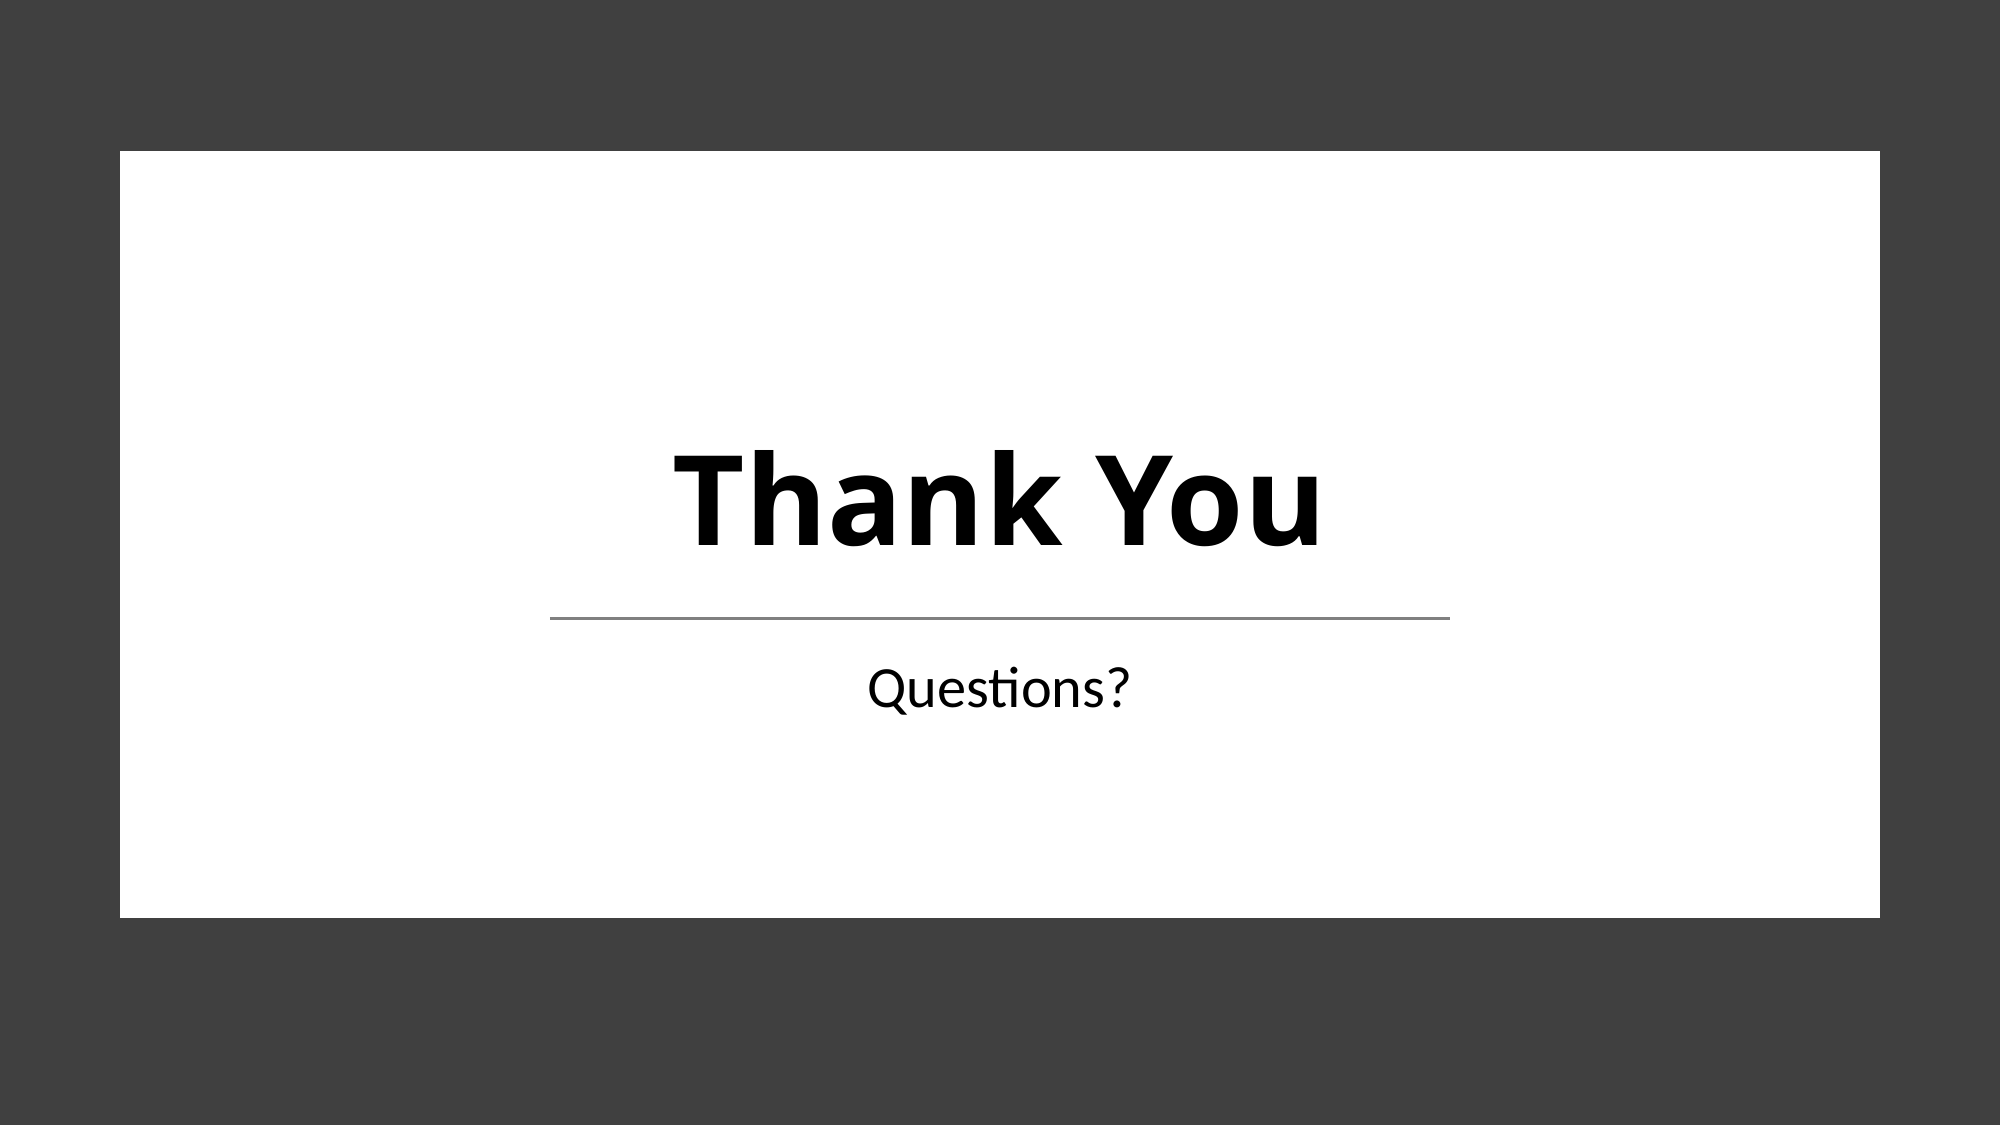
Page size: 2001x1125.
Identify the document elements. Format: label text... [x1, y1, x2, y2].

title Thank You [252, 234, 1748, 580]
subtitle Questions? [252, 649, 1748, 830]
text_box [0, 0, 2000, 1125]
text_box [129, 160, 1870, 909]
